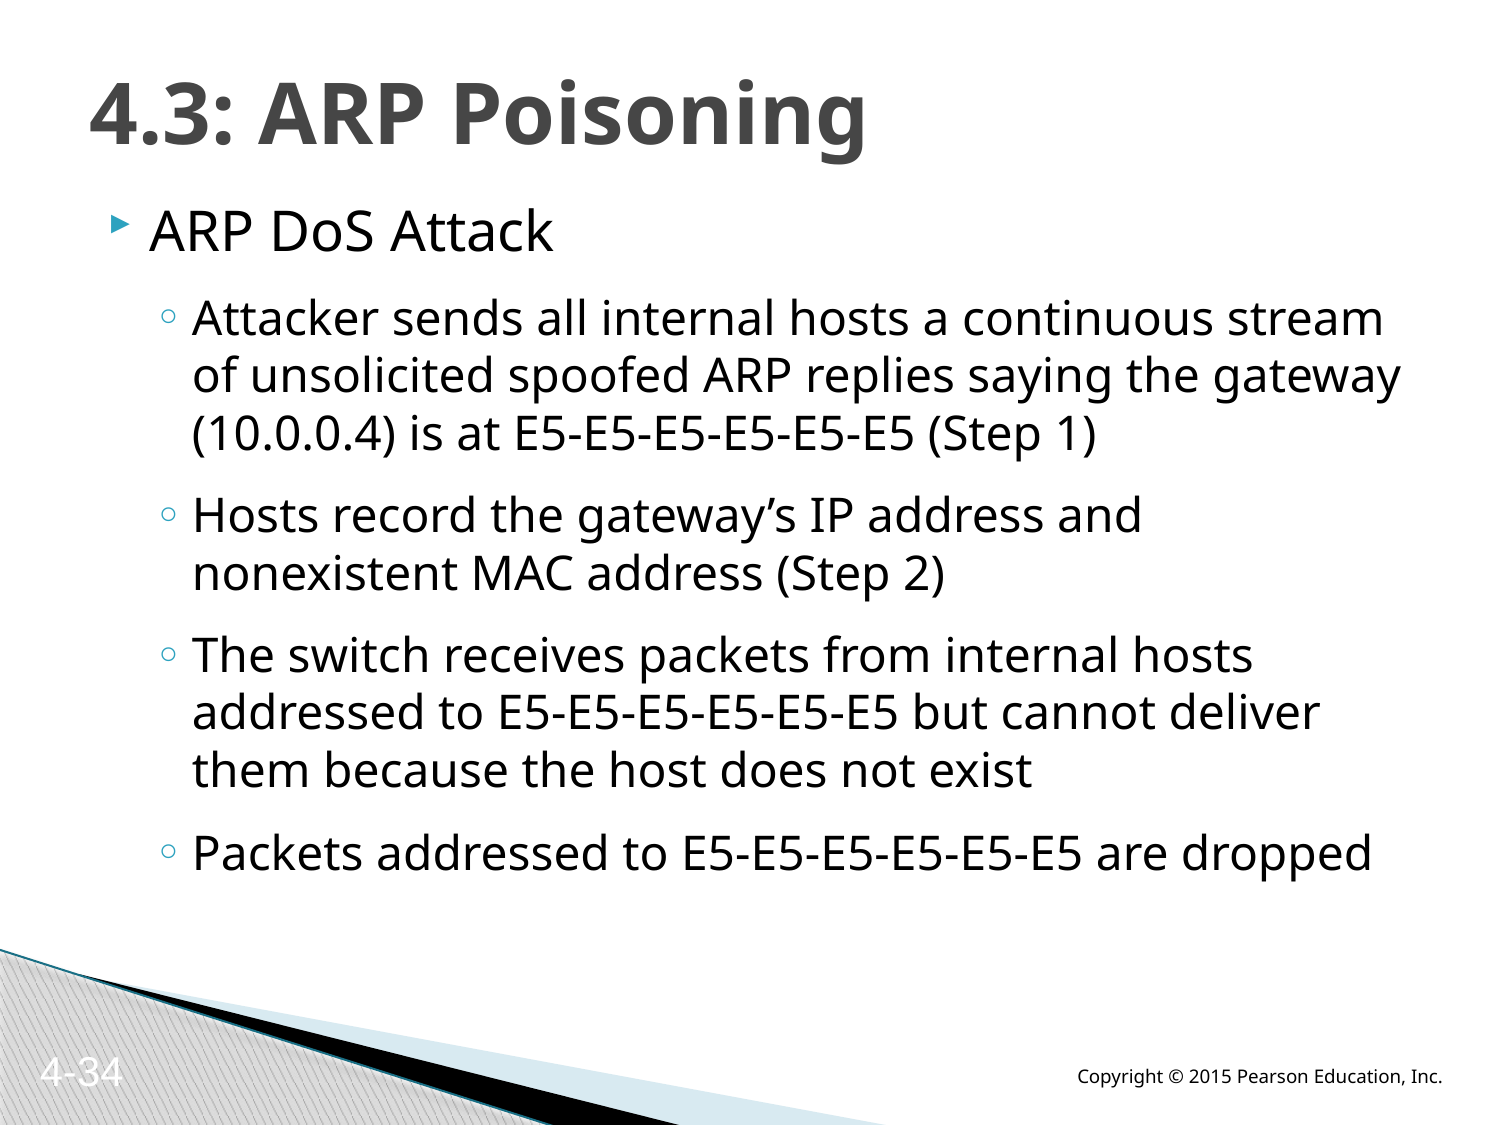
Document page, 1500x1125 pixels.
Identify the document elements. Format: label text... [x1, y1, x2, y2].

list ARP DoS Attack Attacker sends all internal hosts a continuous stream of unsolicited spoofed ARP replies saying the gateway (10.0.0.4) is at E5-E5-E5-E5-E5-E5 (Step 1) Hosts record the gateway’s IP address and nonexistent MAC address (Step 2) The switch receives packets from internal hosts addressed to E5-E5-E5-E5-E5-E5 but cannot deliver them because the host does not exist Packets addressed to E5-E5-E5-E5-E5-E5 are dropped [75, 187, 1425, 986]
title 4.3: ARP Poisoning [75, 45, 1425, 175]
slide_number 4-34 [24, 1037, 175, 1100]
